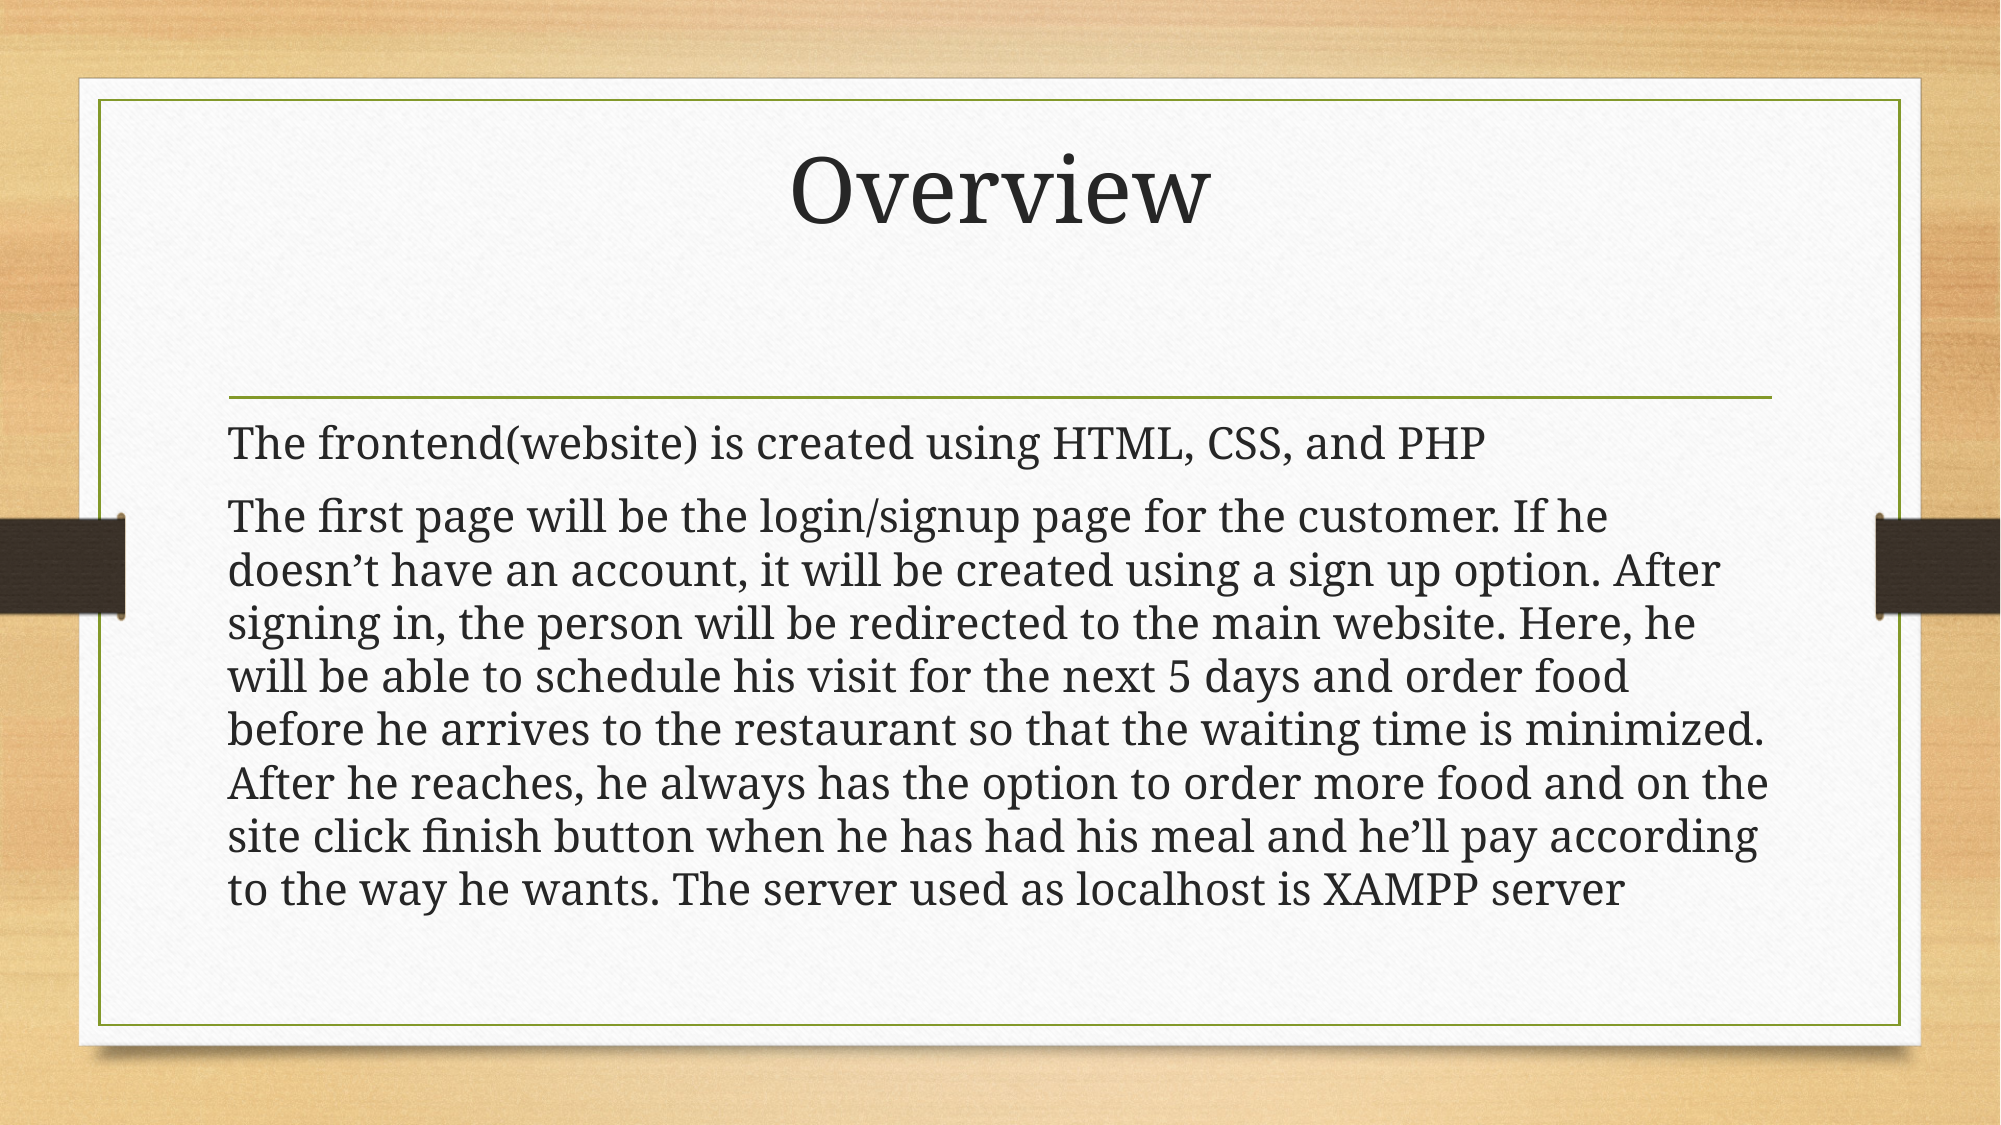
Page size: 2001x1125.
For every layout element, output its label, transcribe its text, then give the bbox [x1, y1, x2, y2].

list The frontend(website) is created using HTML, CSS, and PHP The first page will be the login/signup page for the customer. If he doesn’t have an account, it will be created using a sign up option. After signing in, the person will be redirected to the main website. Here, he will be able to schedule his visit for the next 5 days and order food before he arrives to the restaurant so that the waiting time is minimized. After he reaches, he always has the option to order more food and on the site click finish button when he has had his meal and he’ll pay according to the way he wants. The server used as localhost is XAMPP server [212, 407, 1788, 964]
picture [0, 0, 2001, 1125]
title Overview [212, 119, 1788, 253]
